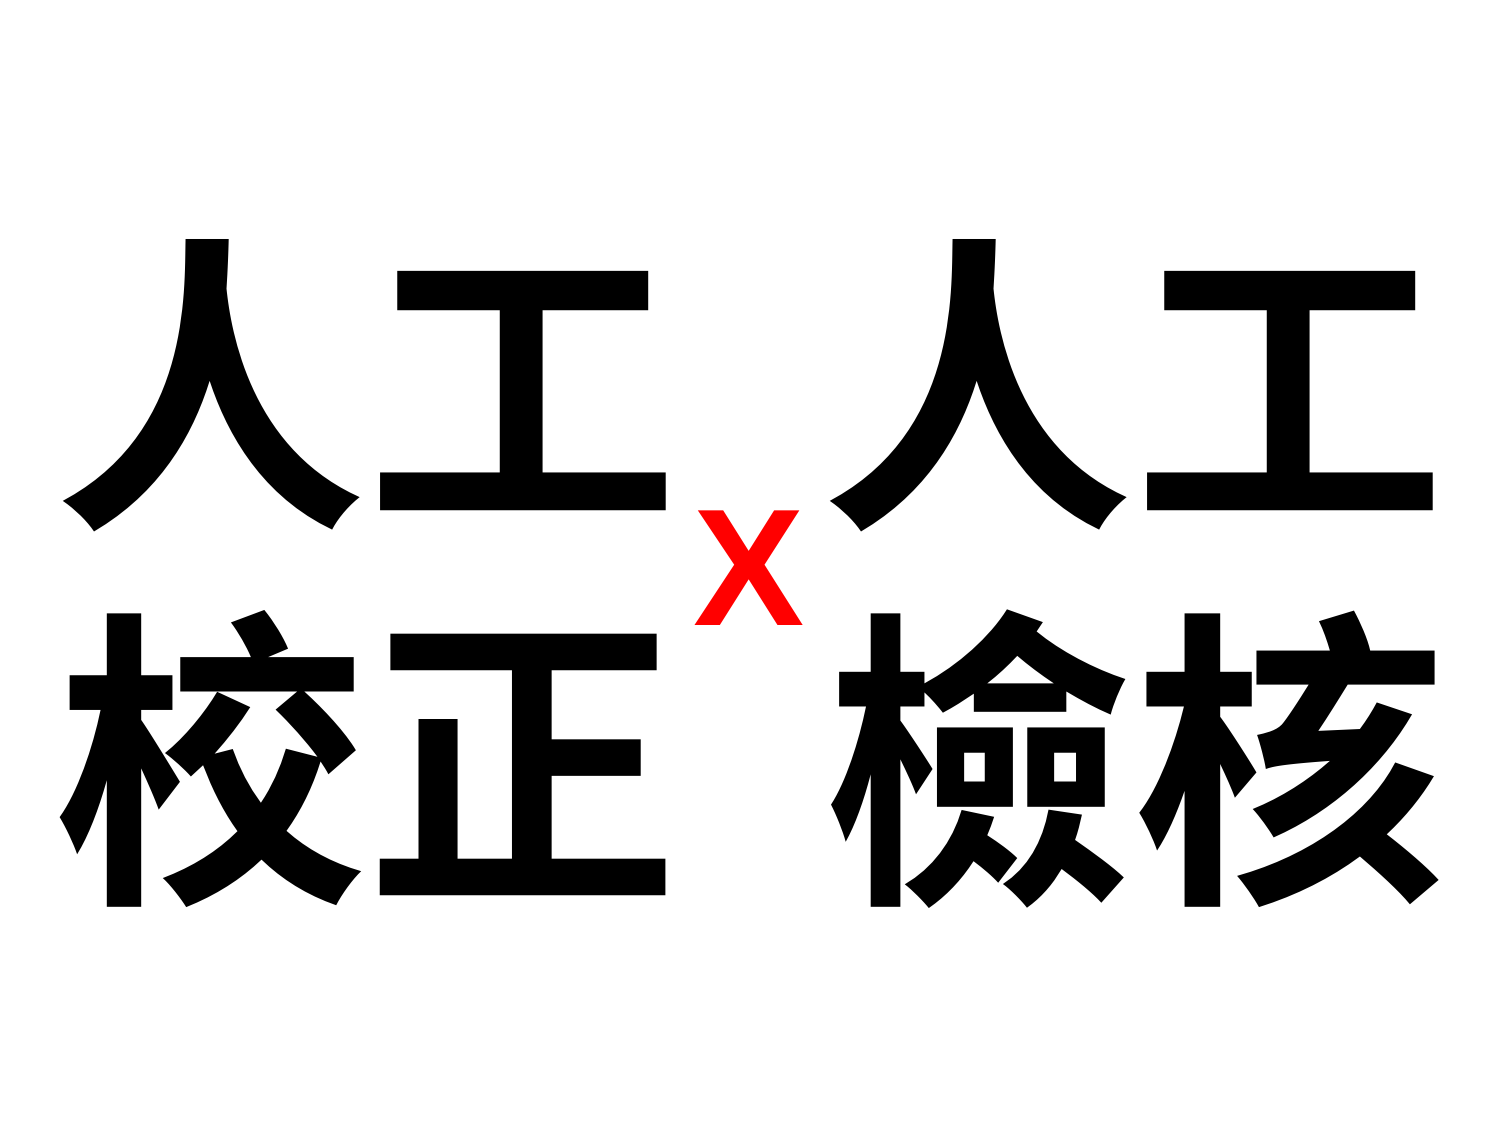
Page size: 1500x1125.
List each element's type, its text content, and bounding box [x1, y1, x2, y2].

text_box X [679, 451, 820, 667]
text_box 人工 人工 校正 檢核 [112, 184, 1388, 426]
